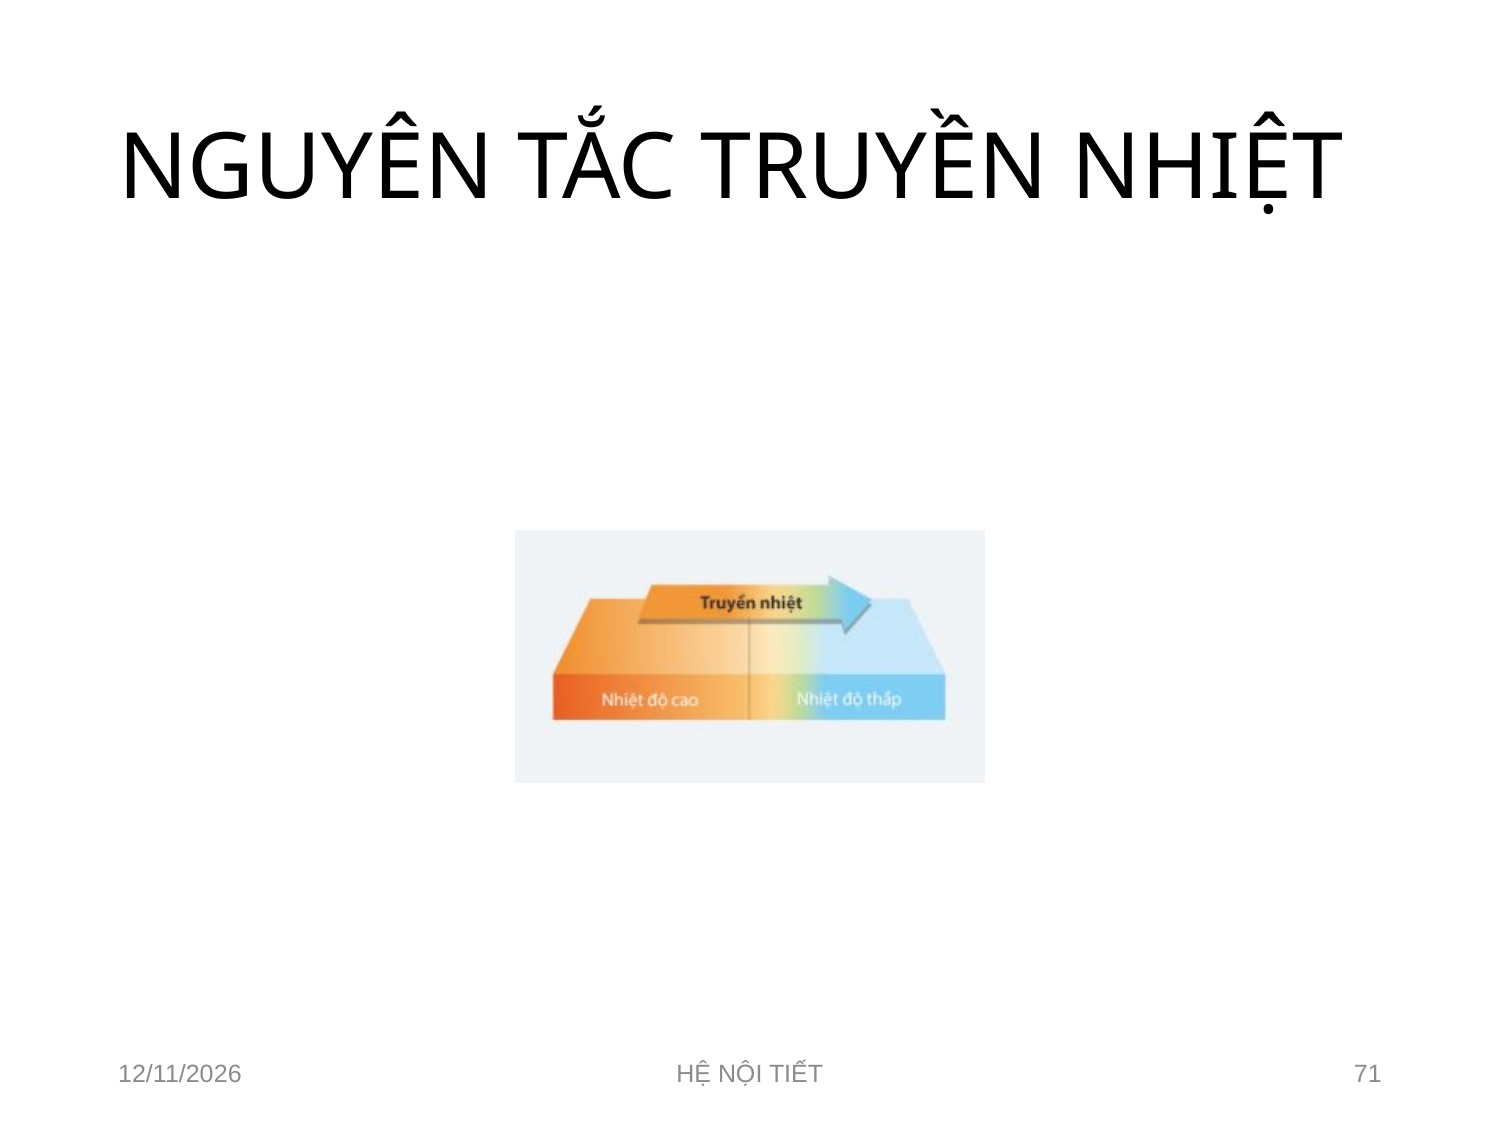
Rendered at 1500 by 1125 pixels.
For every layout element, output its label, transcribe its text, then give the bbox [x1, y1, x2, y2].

footer HỆ NỘI TIẾT [496, 1042, 1004, 1103]
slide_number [103, 1042, 441, 1103]
title NGUYÊN TẮC TRUYỀN NHIỆT [103, 59, 1397, 278]
slide_number 71 [1059, 1042, 1397, 1103]
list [515, 530, 985, 783]
